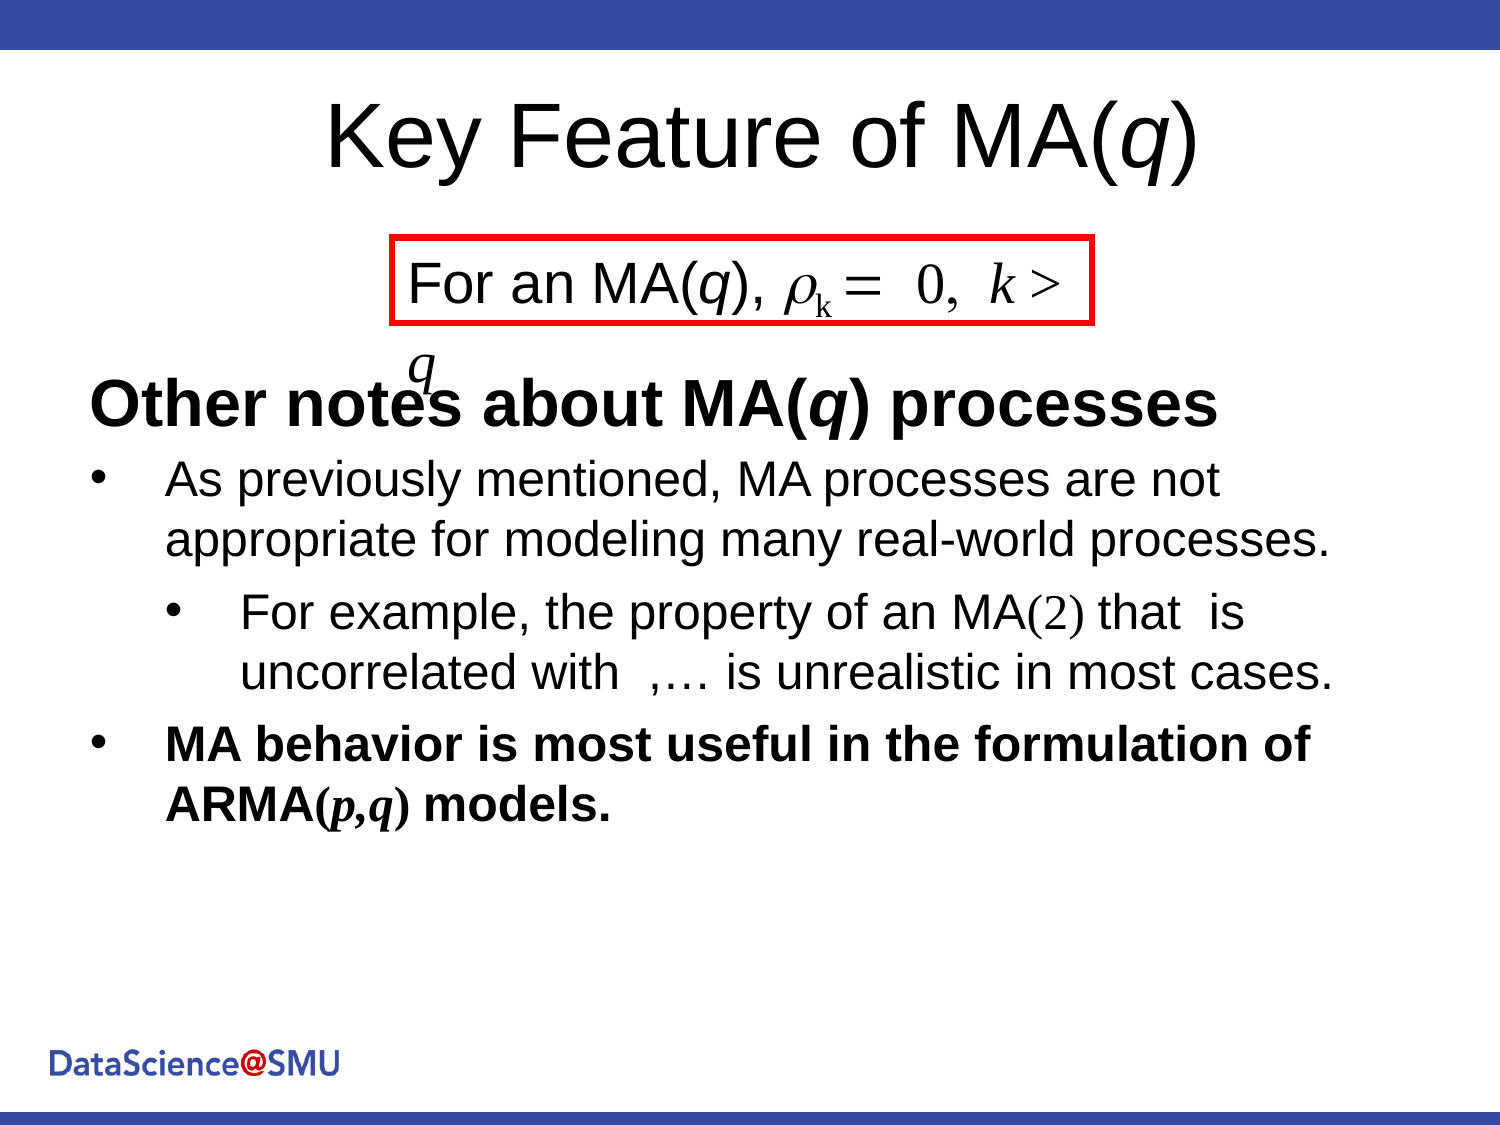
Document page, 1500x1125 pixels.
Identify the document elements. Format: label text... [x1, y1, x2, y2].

title Key Feature of MA(q) [75, 37, 1425, 225]
picture [50, 1049, 339, 1076]
text_box Other notes about MA(q) processes [74, 352, 1425, 433]
text_box For an MA(q), rk = 0, k > q [392, 237, 1093, 324]
